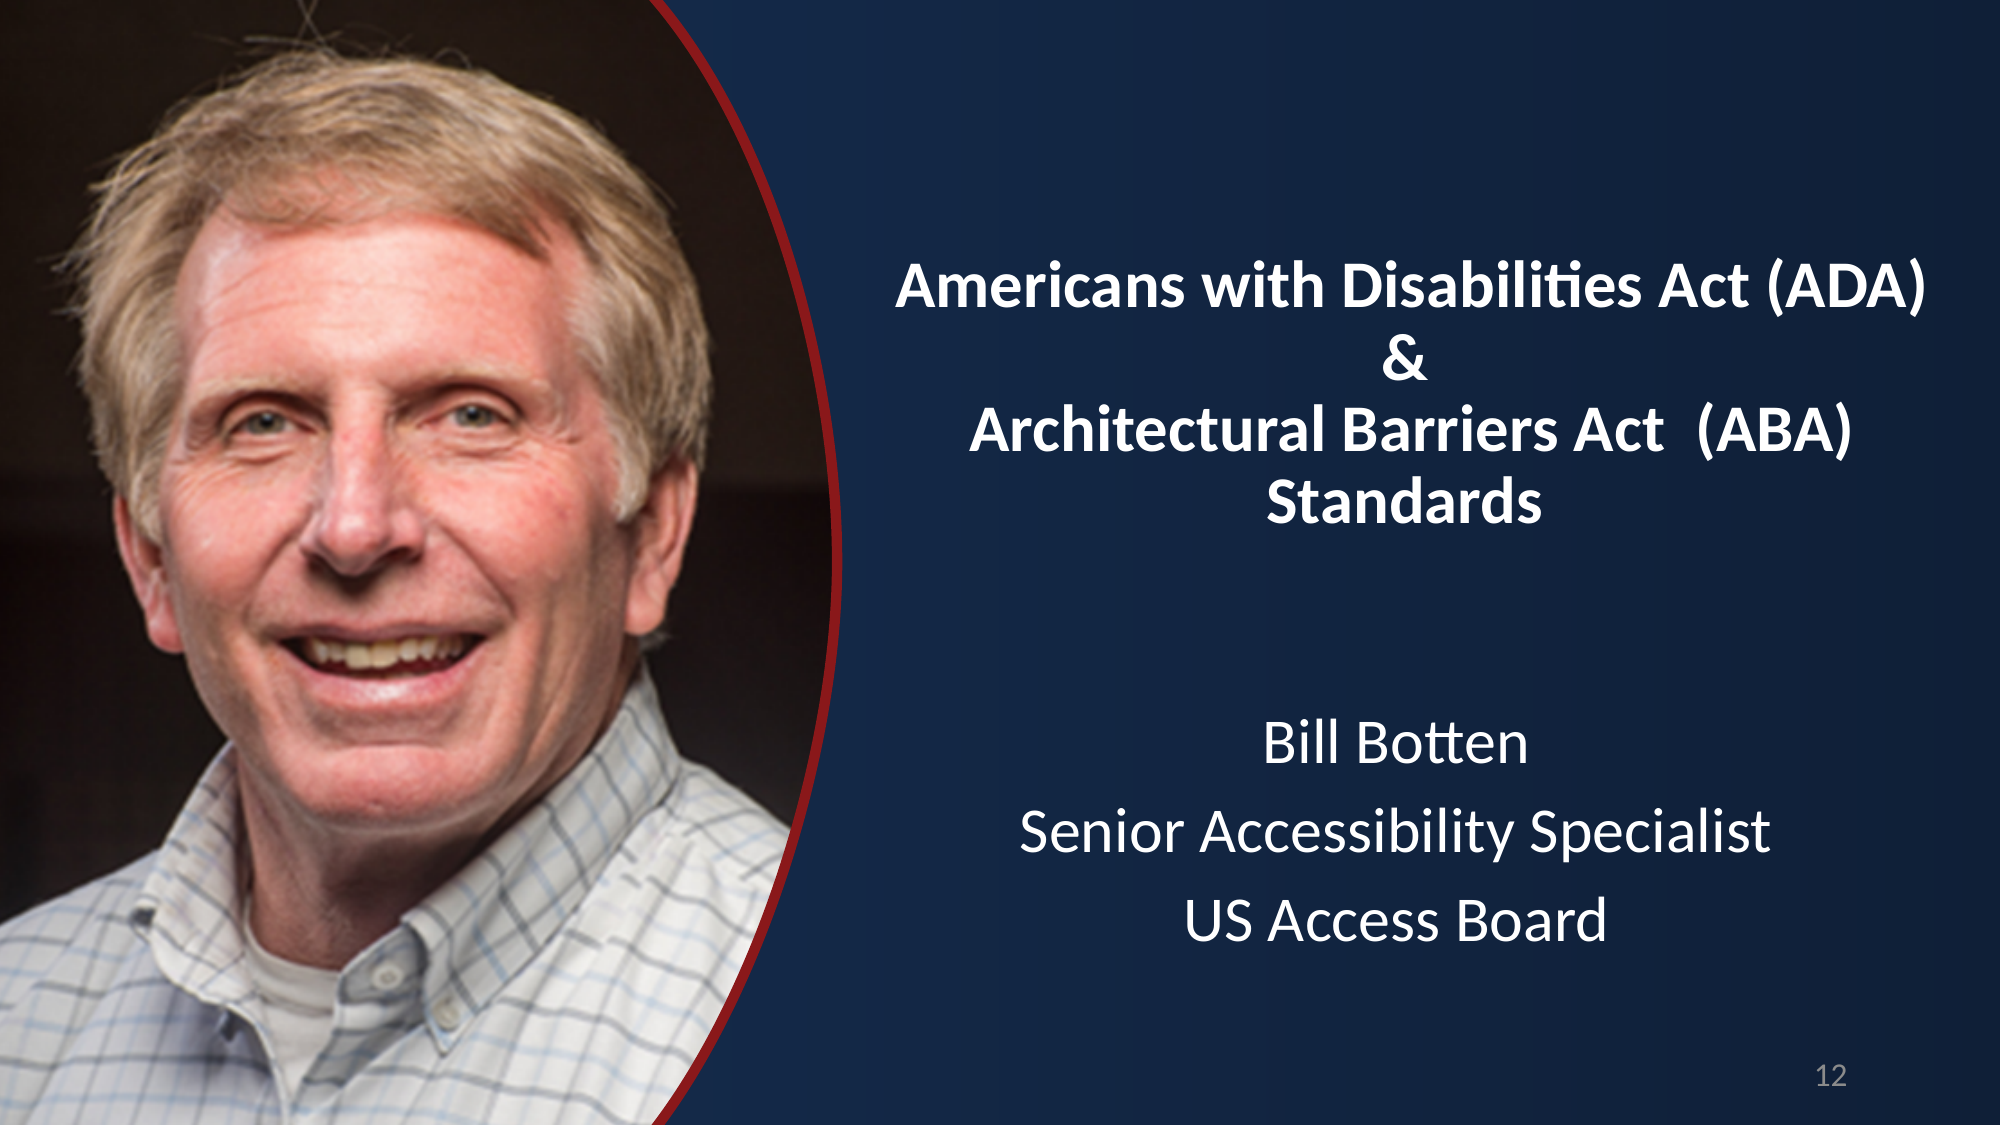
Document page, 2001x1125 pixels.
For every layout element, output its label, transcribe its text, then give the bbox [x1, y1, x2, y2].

title Bill Botten Senior Accessibility Specialist US Access Board Americans with Disabilities Act (ADA) & Architectural Barriers Act (ABA) Standards [875, 22, 1950, 546]
list Bill Botten Senior Accessibility Specialist US Access Board [930, 700, 1863, 963]
picture [0, 0, 838, 1125]
slide_number 12 [1412, 1042, 1863, 1103]
